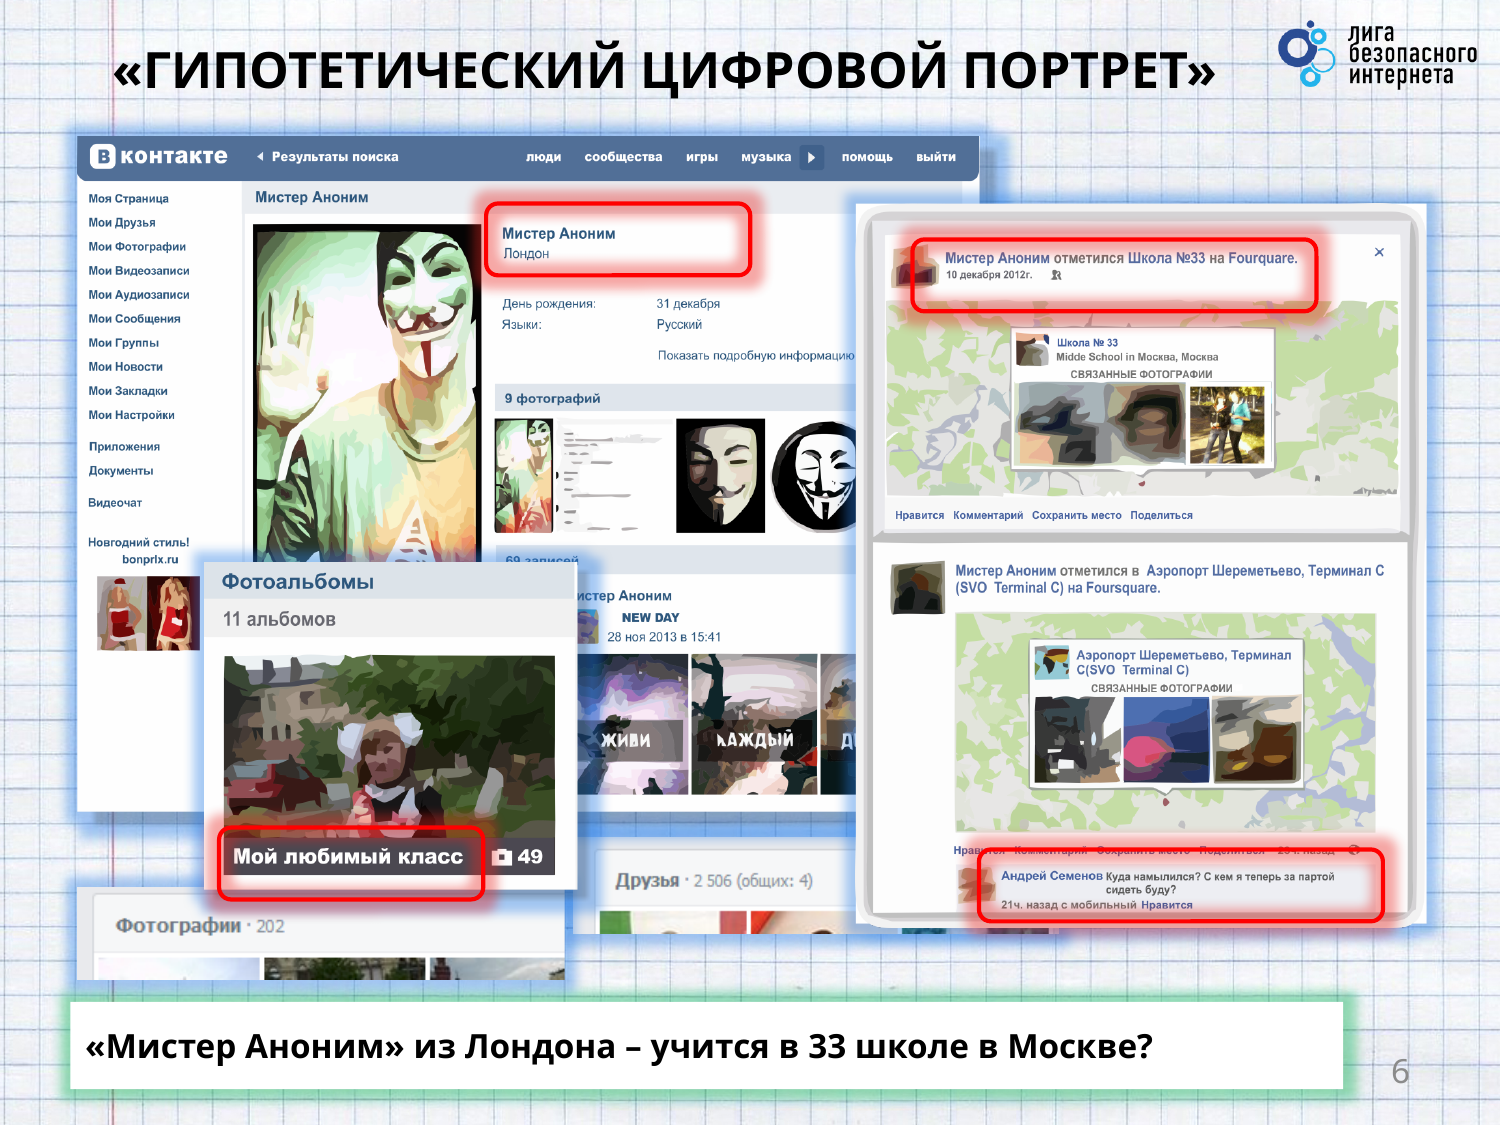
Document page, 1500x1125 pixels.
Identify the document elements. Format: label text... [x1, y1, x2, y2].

text_box «Мистер Аноним» из Лондона – учится в 33 школе в Москве? [68, 1000, 1345, 1091]
slide_number 6 [1365, 1042, 1425, 1103]
title «ГИПОТЕТИЧЕСКИЙ ЦИФРОВОЙ ПОРТРЕТ» [36, 24, 1282, 113]
picture [0, 0, 1500, 1125]
